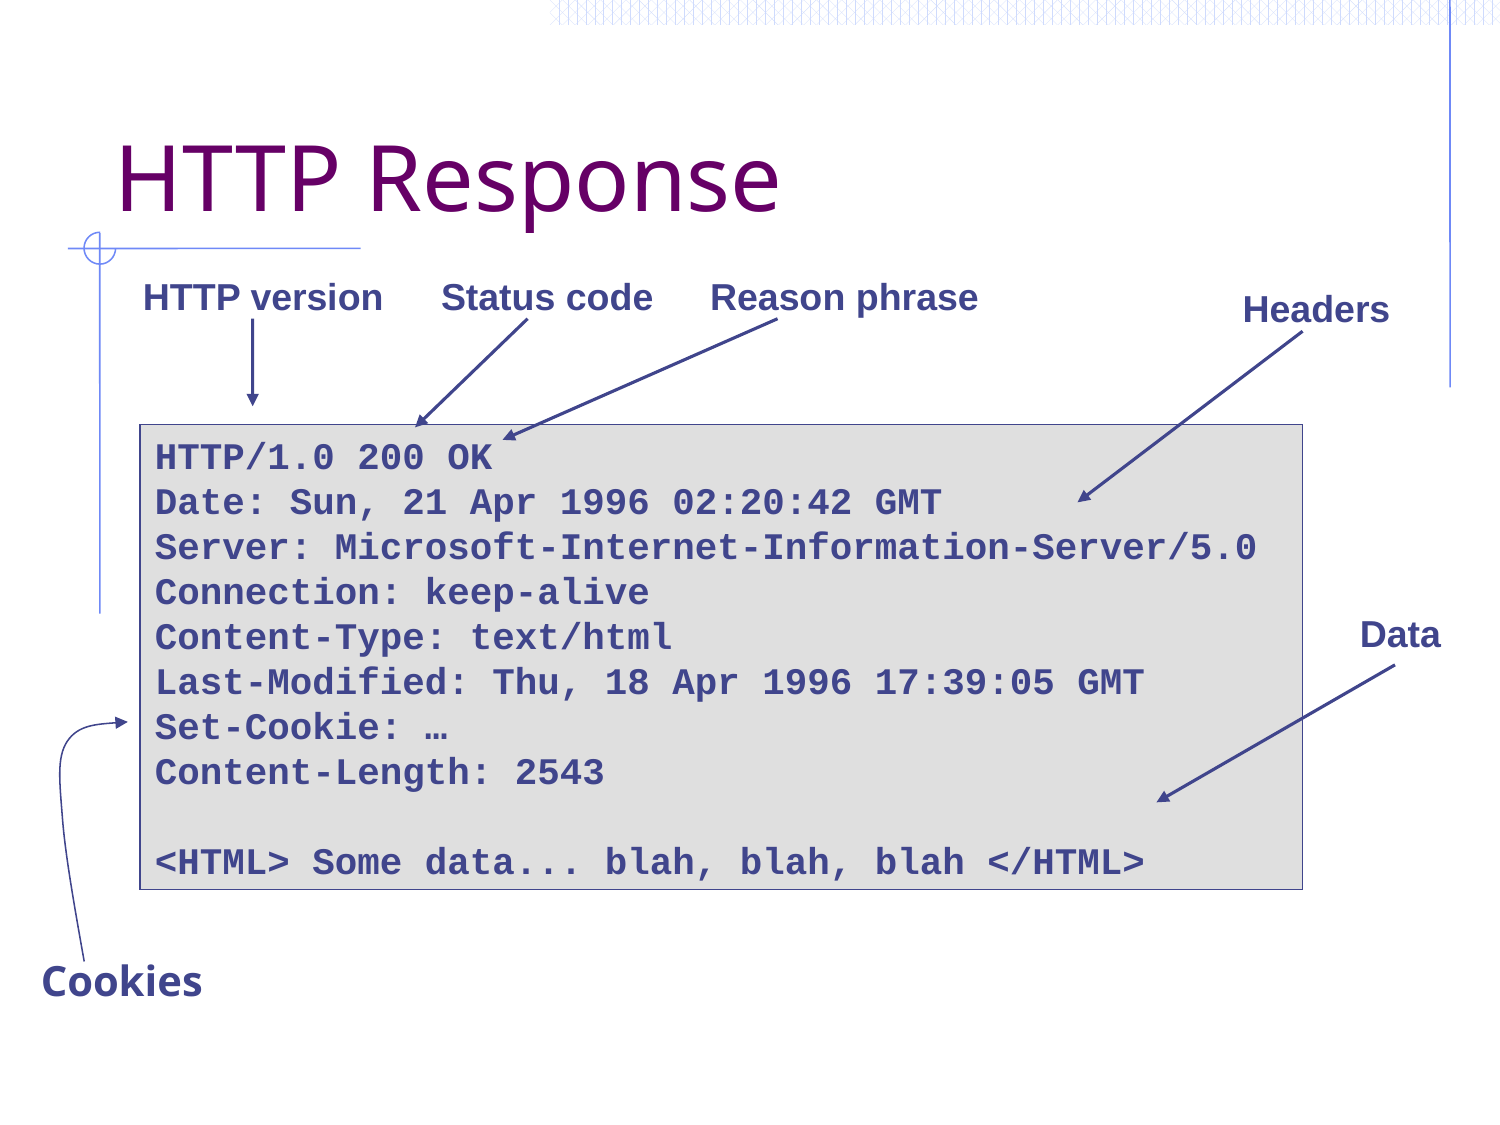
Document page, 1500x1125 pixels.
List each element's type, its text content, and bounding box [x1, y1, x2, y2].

text_box [59, 716, 128, 962]
text_box HTTP version [128, 265, 399, 326]
text_box Cookies [25, 946, 218, 1012]
text_box [1077, 331, 1303, 503]
text_box Data [1345, 602, 1457, 663]
title HTTP Response [99, 49, 1376, 238]
text_box HTTP/1.0 200 OK Date: Sun, 21 Apr 1996 02:20:42 GMT Server: Microsoft-Internet-Information-Server/5.0 Connection: keep-alive Content-Type: text/html Last-Modified: Thu, 18 Apr 1996 17:39:05 GMT Set-Cookie: … Content-Length: 2543 <HTML> Some data... blah, blah, blah </HTML> [140, 424, 1303, 890]
text_box [415, 318, 528, 428]
text_box [246, 318, 259, 407]
text_box Headers [1227, 278, 1406, 338]
text_box [1156, 664, 1396, 803]
text_box Reason phrase [695, 265, 994, 326]
text_box Status code [426, 265, 669, 326]
text_box [502, 318, 778, 441]
